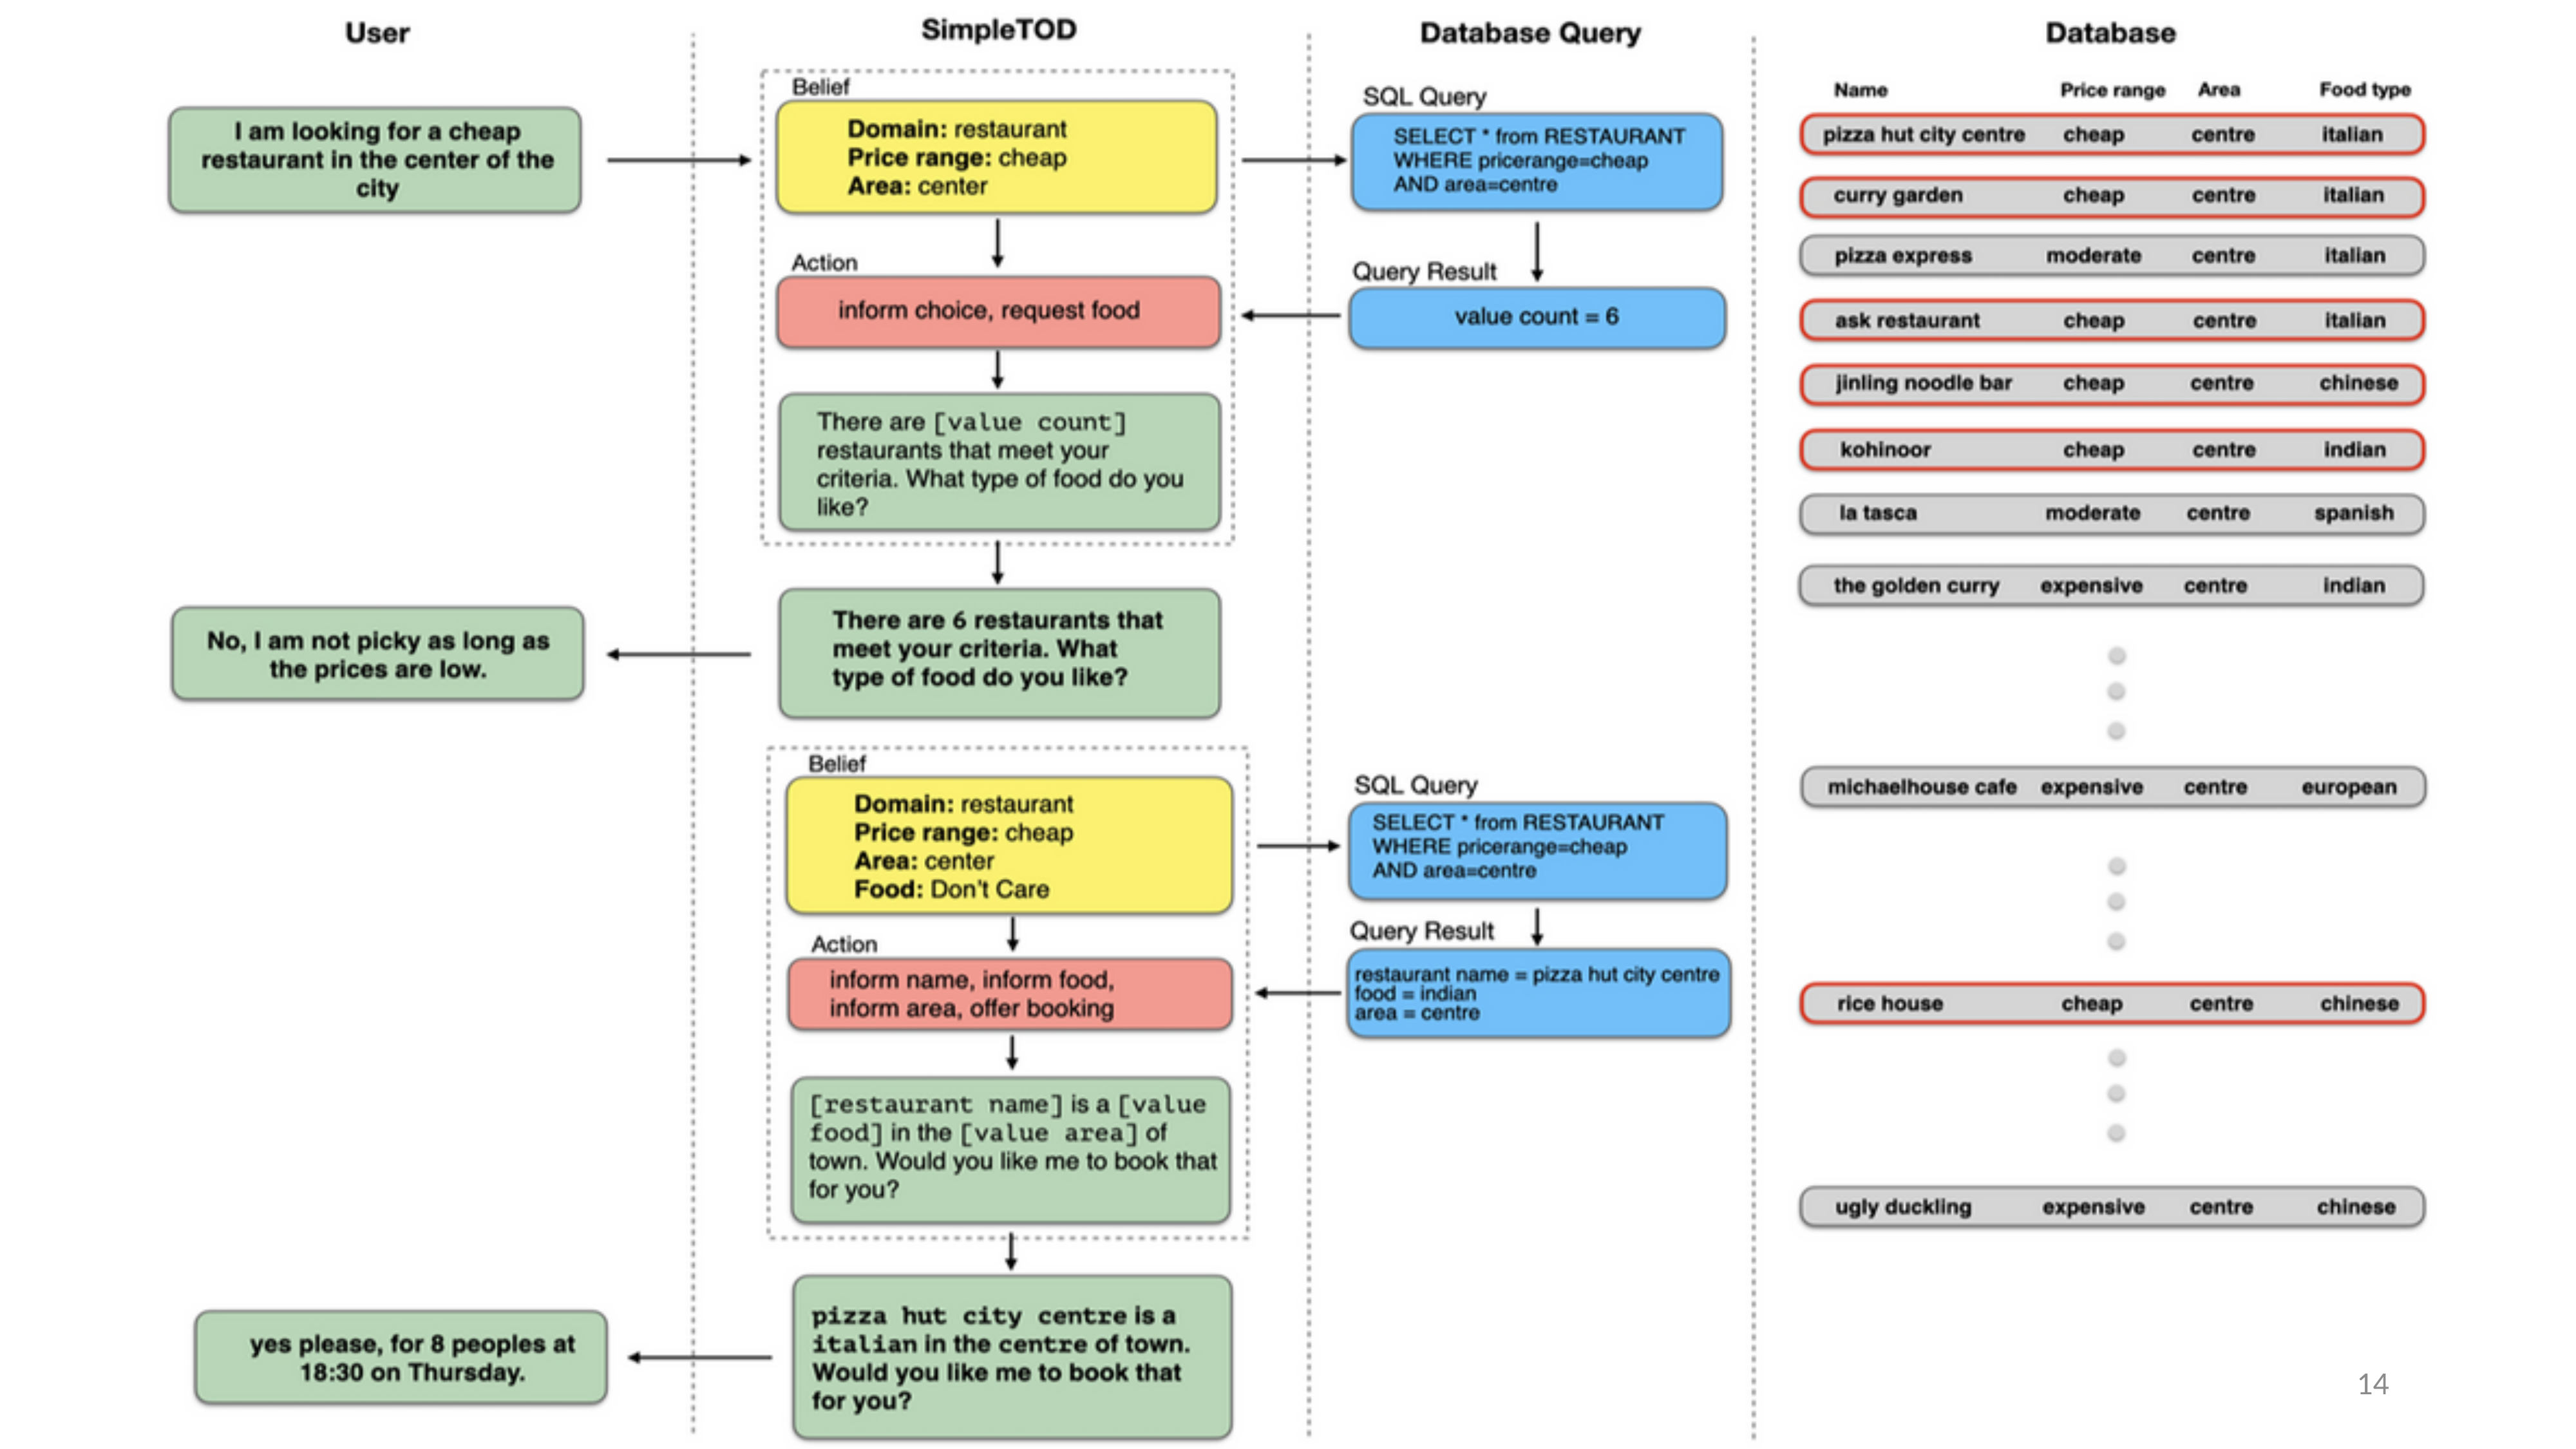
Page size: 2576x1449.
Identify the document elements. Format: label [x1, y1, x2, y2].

picture [138, 0, 2438, 1449]
